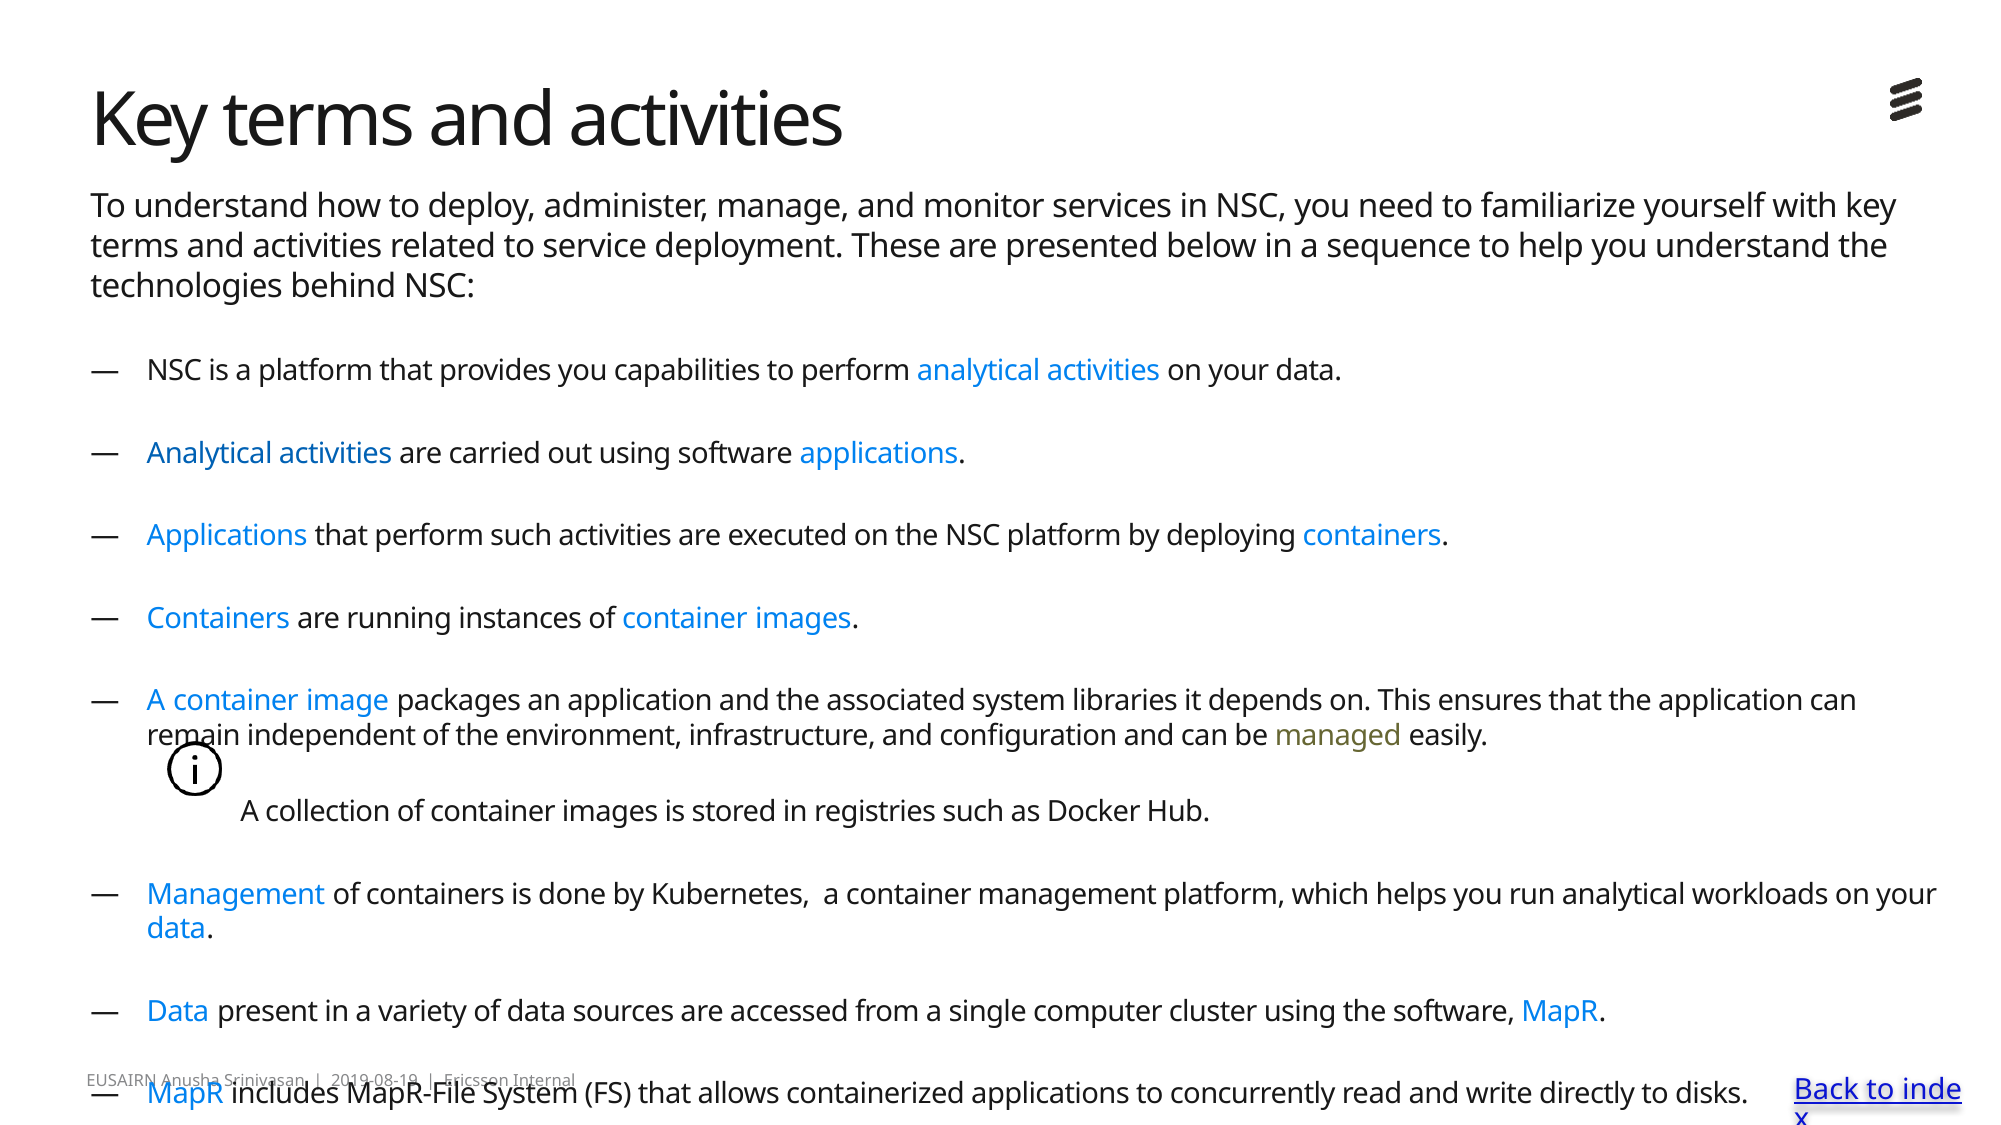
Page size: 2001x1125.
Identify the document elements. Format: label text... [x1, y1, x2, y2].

list To understand how to deploy, administer, manage, and monitor services in NSC, you need to familiarize yourself with key terms and activities related to service deployment. These are presented below in a sequence to help you understand the technologies behind NSC: NSC is a platform that provides you capabilities to perform analytical activities on your data. Analytical activities are carried out using software applications. Applications that perform such activities are executed on the NSC platform by deploying containers. Containers are running instances of container images. A container image packages an application and the associated system libraries it depends on. This ensures that the application can remain independent of the environment, infrastructure, and configuration and can be managed easily. A collection of container images is stored in registries such as Docker Hub. Management of containers is done by Kubernetes, a container management platform, which helps you run analytical workloads on your data. Data present in a variety of data sources are accessed from a single computer cluster using the software, MapR. MapR includes MapR-File System (FS) that allows containerized applications to concurrently read and write directly to disks. [78, 178, 1940, 1030]
picture [166, 740, 222, 797]
title Key terms and activities [78, 77, 1450, 178]
text_box Back to index [1781, 1070, 1978, 1111]
